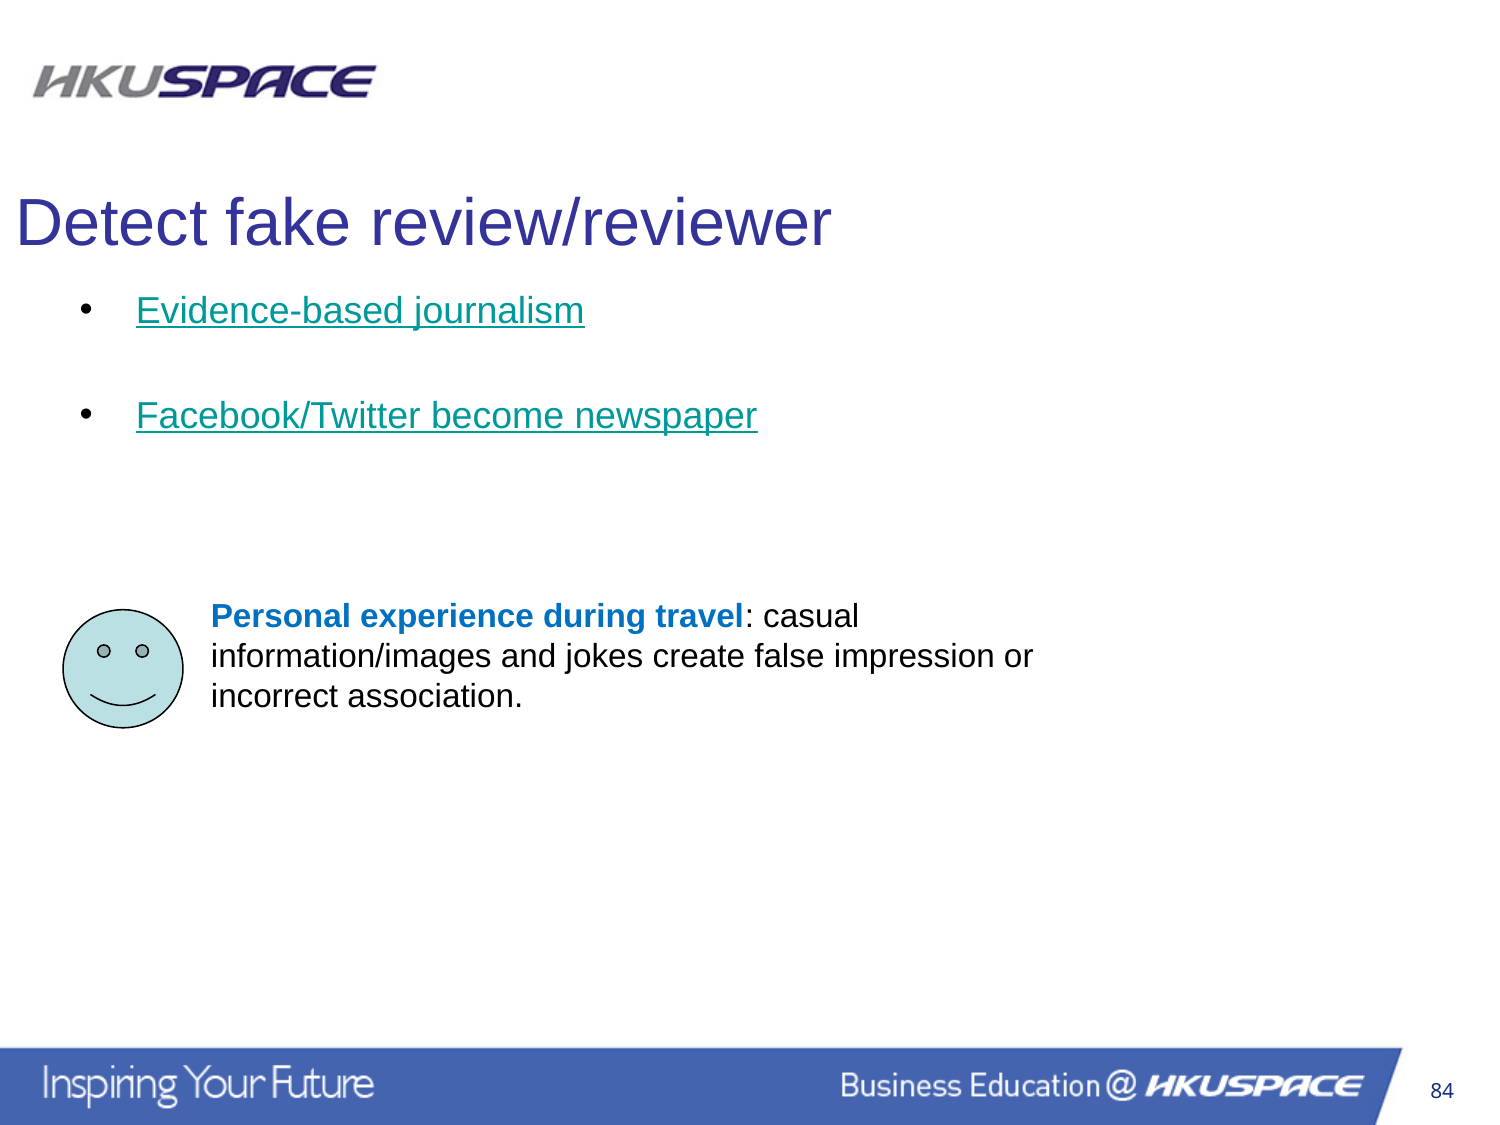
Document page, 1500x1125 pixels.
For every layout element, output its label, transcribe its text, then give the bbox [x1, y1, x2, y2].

title Detect fake review/reviewer [0, 101, 1325, 266]
text_box Evidence-based journalism Facebook/Twitter become newspaper Personal experience during travel: casual information/images and jokes create false impression or incorrect association. [64, 278, 1093, 1047]
text_box [63, 609, 183, 728]
picture [0, 0, 1500, 1125]
slide_number 84 [1415, 1070, 1499, 1125]
